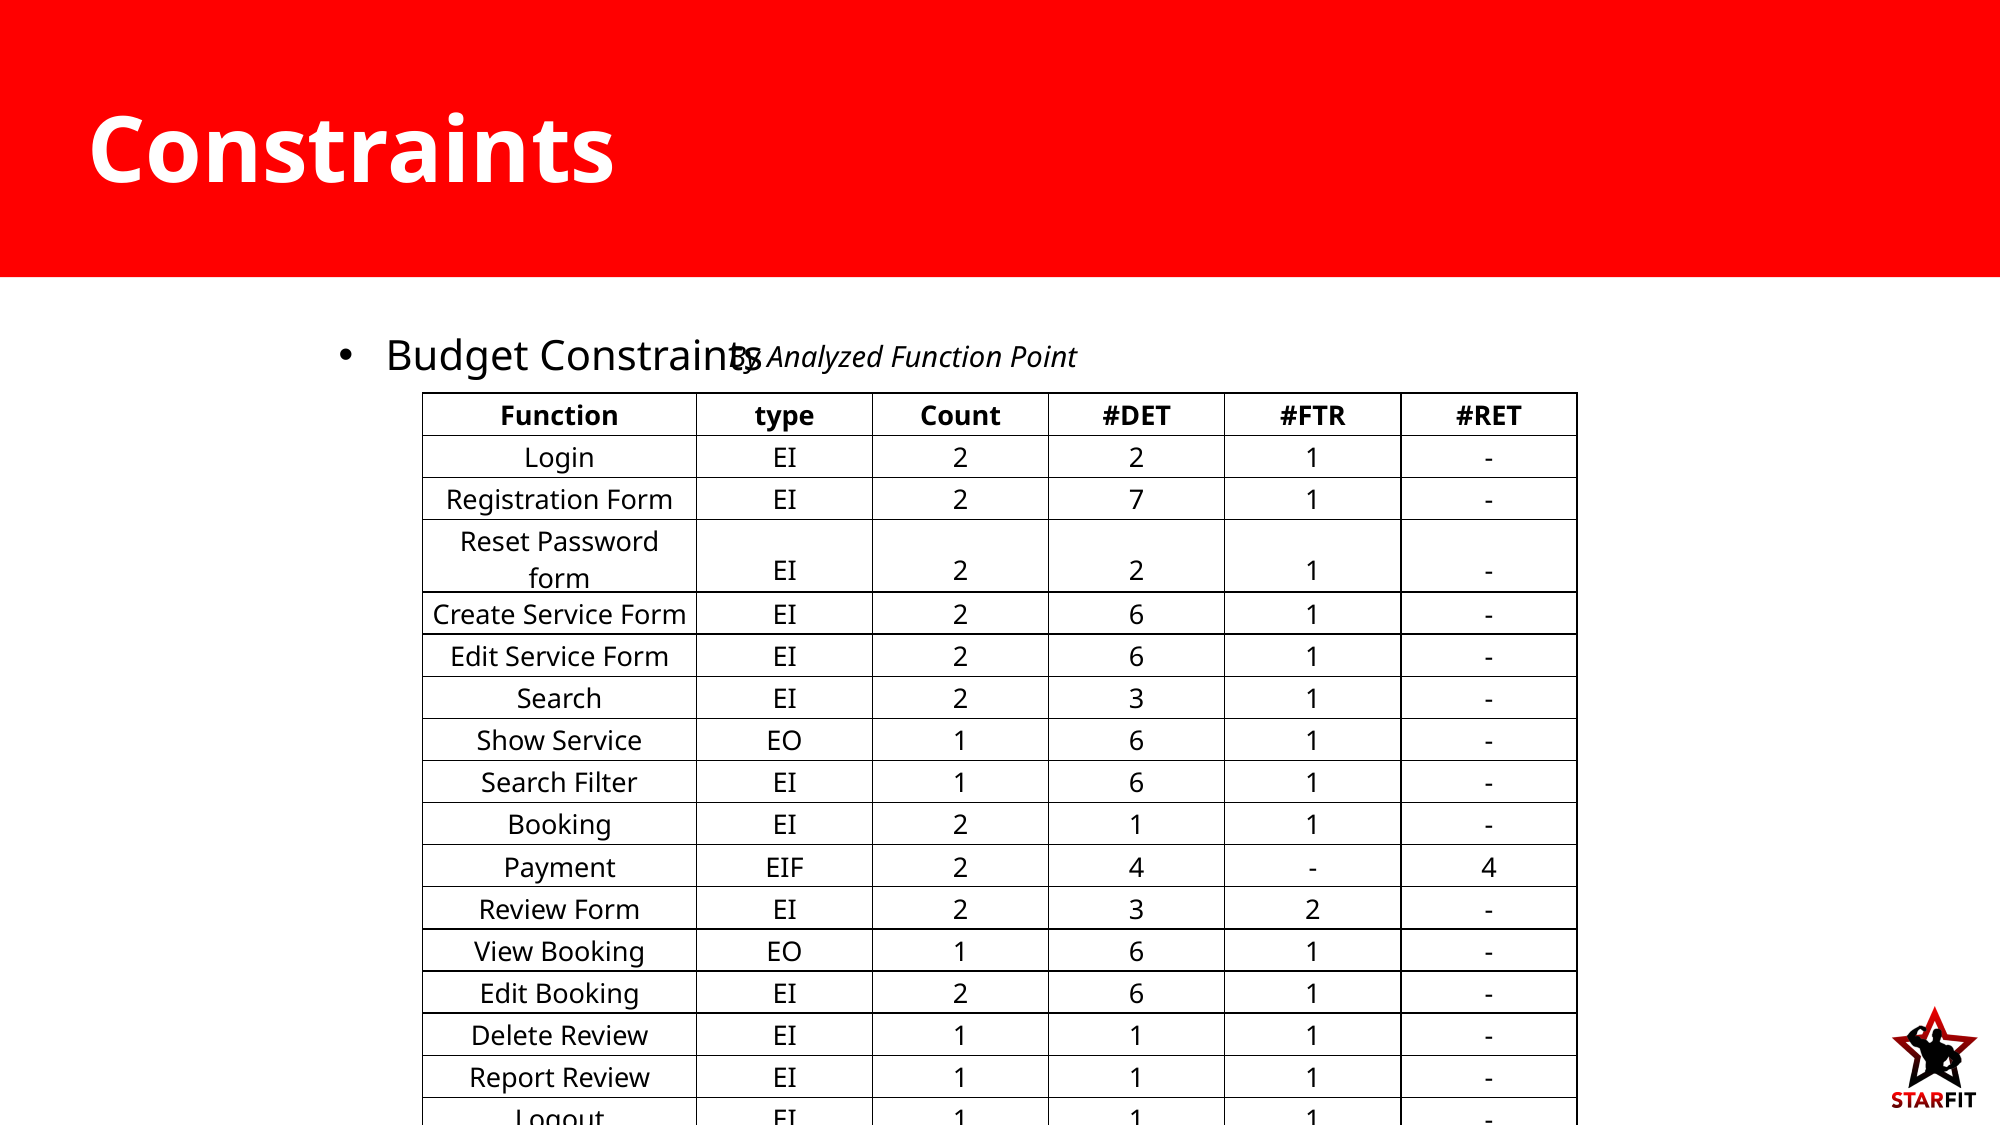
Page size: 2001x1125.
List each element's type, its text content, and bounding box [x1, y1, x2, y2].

table_cell 2 [873, 635, 1048, 676]
table_cell 1 [1225, 520, 1400, 591]
table_cell 1 [1225, 677, 1400, 718]
table_cell 3 [1049, 677, 1224, 718]
table_cell - [1402, 593, 1576, 633]
table_cell 2 [873, 887, 1048, 928]
table_cell EIF [697, 845, 872, 886]
table_header #FTR [1225, 394, 1400, 435]
table_cell 1 [1225, 593, 1400, 633]
table_cell EI [697, 677, 872, 718]
table_cell 1 [1225, 972, 1400, 1012]
table_cell View Booking [423, 930, 696, 970]
table_cell Edit Booking [423, 972, 696, 1012]
table_cell 7 [1049, 478, 1224, 519]
title Constraints [72, 44, 1798, 262]
table_cell - [1402, 520, 1576, 591]
table_cell 2 [873, 677, 1048, 718]
table_cell - [1402, 1056, 1576, 1097]
table_cell EI [697, 972, 872, 1012]
table_cell EO [697, 930, 872, 970]
table_cell 1 [1049, 1098, 1224, 1125]
table_cell 6 [1049, 635, 1224, 676]
table_cell - [1402, 930, 1576, 970]
table_cell 1 [1049, 803, 1224, 844]
table_cell 1 [1225, 719, 1400, 760]
table_cell EI [697, 635, 872, 676]
table_cell 2 [873, 520, 1048, 591]
table_cell EI [697, 593, 872, 633]
table_cell Search [423, 677, 696, 718]
table_cell 1 [1225, 635, 1400, 676]
table_cell 6 [1049, 593, 1224, 633]
table_cell 1 [1225, 1014, 1400, 1055]
table_cell - [1402, 803, 1576, 844]
table_cell 1 [1225, 803, 1400, 844]
table_cell EI [697, 887, 872, 928]
table_cell - [1402, 677, 1576, 718]
table_cell 4 [1049, 845, 1224, 886]
table_cell - [1402, 719, 1576, 760]
table_cell EI [697, 803, 872, 844]
table_cell Login [423, 436, 696, 477]
table_cell 1 [1225, 1056, 1400, 1097]
table_cell 2 [873, 478, 1048, 519]
table_cell 2 [1225, 887, 1400, 928]
text_box [0, 0, 2000, 278]
table_header Count [873, 394, 1048, 435]
table_cell EI [697, 1056, 872, 1097]
table_cell - [1402, 972, 1576, 1012]
table_header #RET [1402, 394, 1576, 435]
table_cell Registration Form [423, 478, 696, 519]
table_cell 1 [873, 1014, 1048, 1055]
table_cell 1 [1225, 436, 1400, 477]
table_cell 1 [1049, 1014, 1224, 1055]
table_cell EI [697, 1098, 872, 1125]
table_cell Review Form [423, 887, 696, 928]
table_cell 1 [873, 1098, 1048, 1125]
table_cell 1 [1225, 478, 1400, 519]
table_cell 2 [873, 803, 1048, 844]
table_cell - [1402, 761, 1576, 802]
table_cell 1 [873, 930, 1048, 970]
table_cell Report Review [423, 1056, 696, 1097]
table_cell 2 [873, 972, 1048, 1012]
table_cell EI [697, 761, 872, 802]
table_cell - [1402, 1098, 1576, 1125]
table_cell EI [697, 1014, 872, 1055]
table_cell - [1402, 635, 1576, 676]
table_cell 1 [1225, 930, 1400, 970]
table_cell 2 [873, 436, 1048, 477]
table_cell EO [697, 719, 872, 760]
table_cell - [1402, 1014, 1576, 1055]
table_cell EI [697, 520, 872, 591]
text_box Budget Constraints [323, 321, 779, 387]
table_cell 2 [873, 593, 1048, 633]
table_cell - [1225, 845, 1400, 886]
table_header type [697, 394, 872, 435]
table_header #DET [1049, 394, 1224, 435]
table_cell 3 [1049, 887, 1224, 928]
table_cell 1 [1225, 761, 1400, 802]
table_cell EI [697, 478, 872, 519]
table_cell - [1402, 887, 1576, 928]
table_cell Edit Service Form [423, 635, 696, 676]
table_cell 1 [873, 761, 1048, 802]
table_cell - [1402, 478, 1576, 519]
table_cell Booking [423, 803, 696, 844]
table_cell 2 [1049, 520, 1224, 591]
table_cell 1 [873, 719, 1048, 760]
table_cell Show Service [423, 719, 696, 760]
table_cell 6 [1049, 761, 1224, 802]
table_cell 2 [873, 845, 1048, 886]
table_cell 6 [1049, 719, 1224, 760]
table_cell 1 [1049, 1056, 1224, 1097]
table_cell EI [697, 436, 872, 477]
table_cell Payment [423, 845, 696, 886]
text_box By Analyzed Function Point [714, 331, 1187, 381]
table_cell 1 [873, 1056, 1048, 1097]
table_cell 6 [1049, 972, 1224, 1012]
table_cell 6 [1049, 930, 1224, 970]
table_cell 1 [1225, 1098, 1400, 1125]
picture [1891, 1006, 1978, 1108]
table_header Function [423, 394, 696, 435]
table_cell Search Filter [423, 761, 696, 802]
table_cell 2 [1049, 436, 1224, 477]
table_cell Delete Review [423, 1014, 696, 1055]
table_cell Logout [423, 1098, 696, 1125]
table_cell Reset Password form [423, 520, 696, 591]
table_cell Create Service Form [423, 593, 696, 633]
table_cell - [1402, 436, 1576, 477]
table_cell 4 [1402, 845, 1576, 886]
